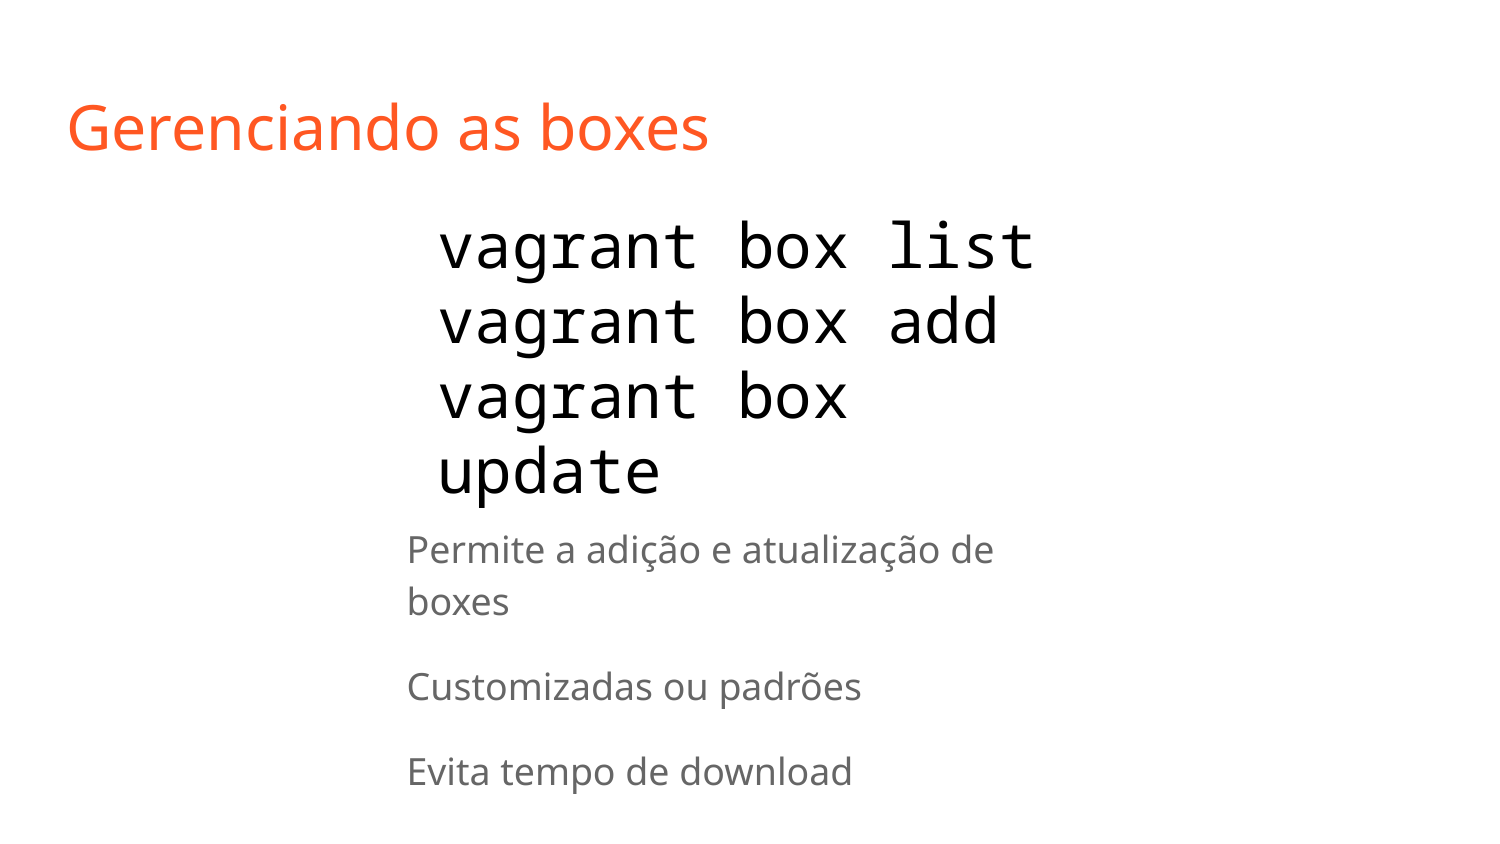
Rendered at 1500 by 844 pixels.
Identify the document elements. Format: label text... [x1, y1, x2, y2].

text_box vagrant box list vagrant box add vagrant box update [422, 190, 1078, 460]
list Permite a adição e atualização de boxes Customizadas ou padrões Evita tempo de download [391, 504, 1109, 736]
title Gerenciando as boxes [51, 72, 1449, 167]
